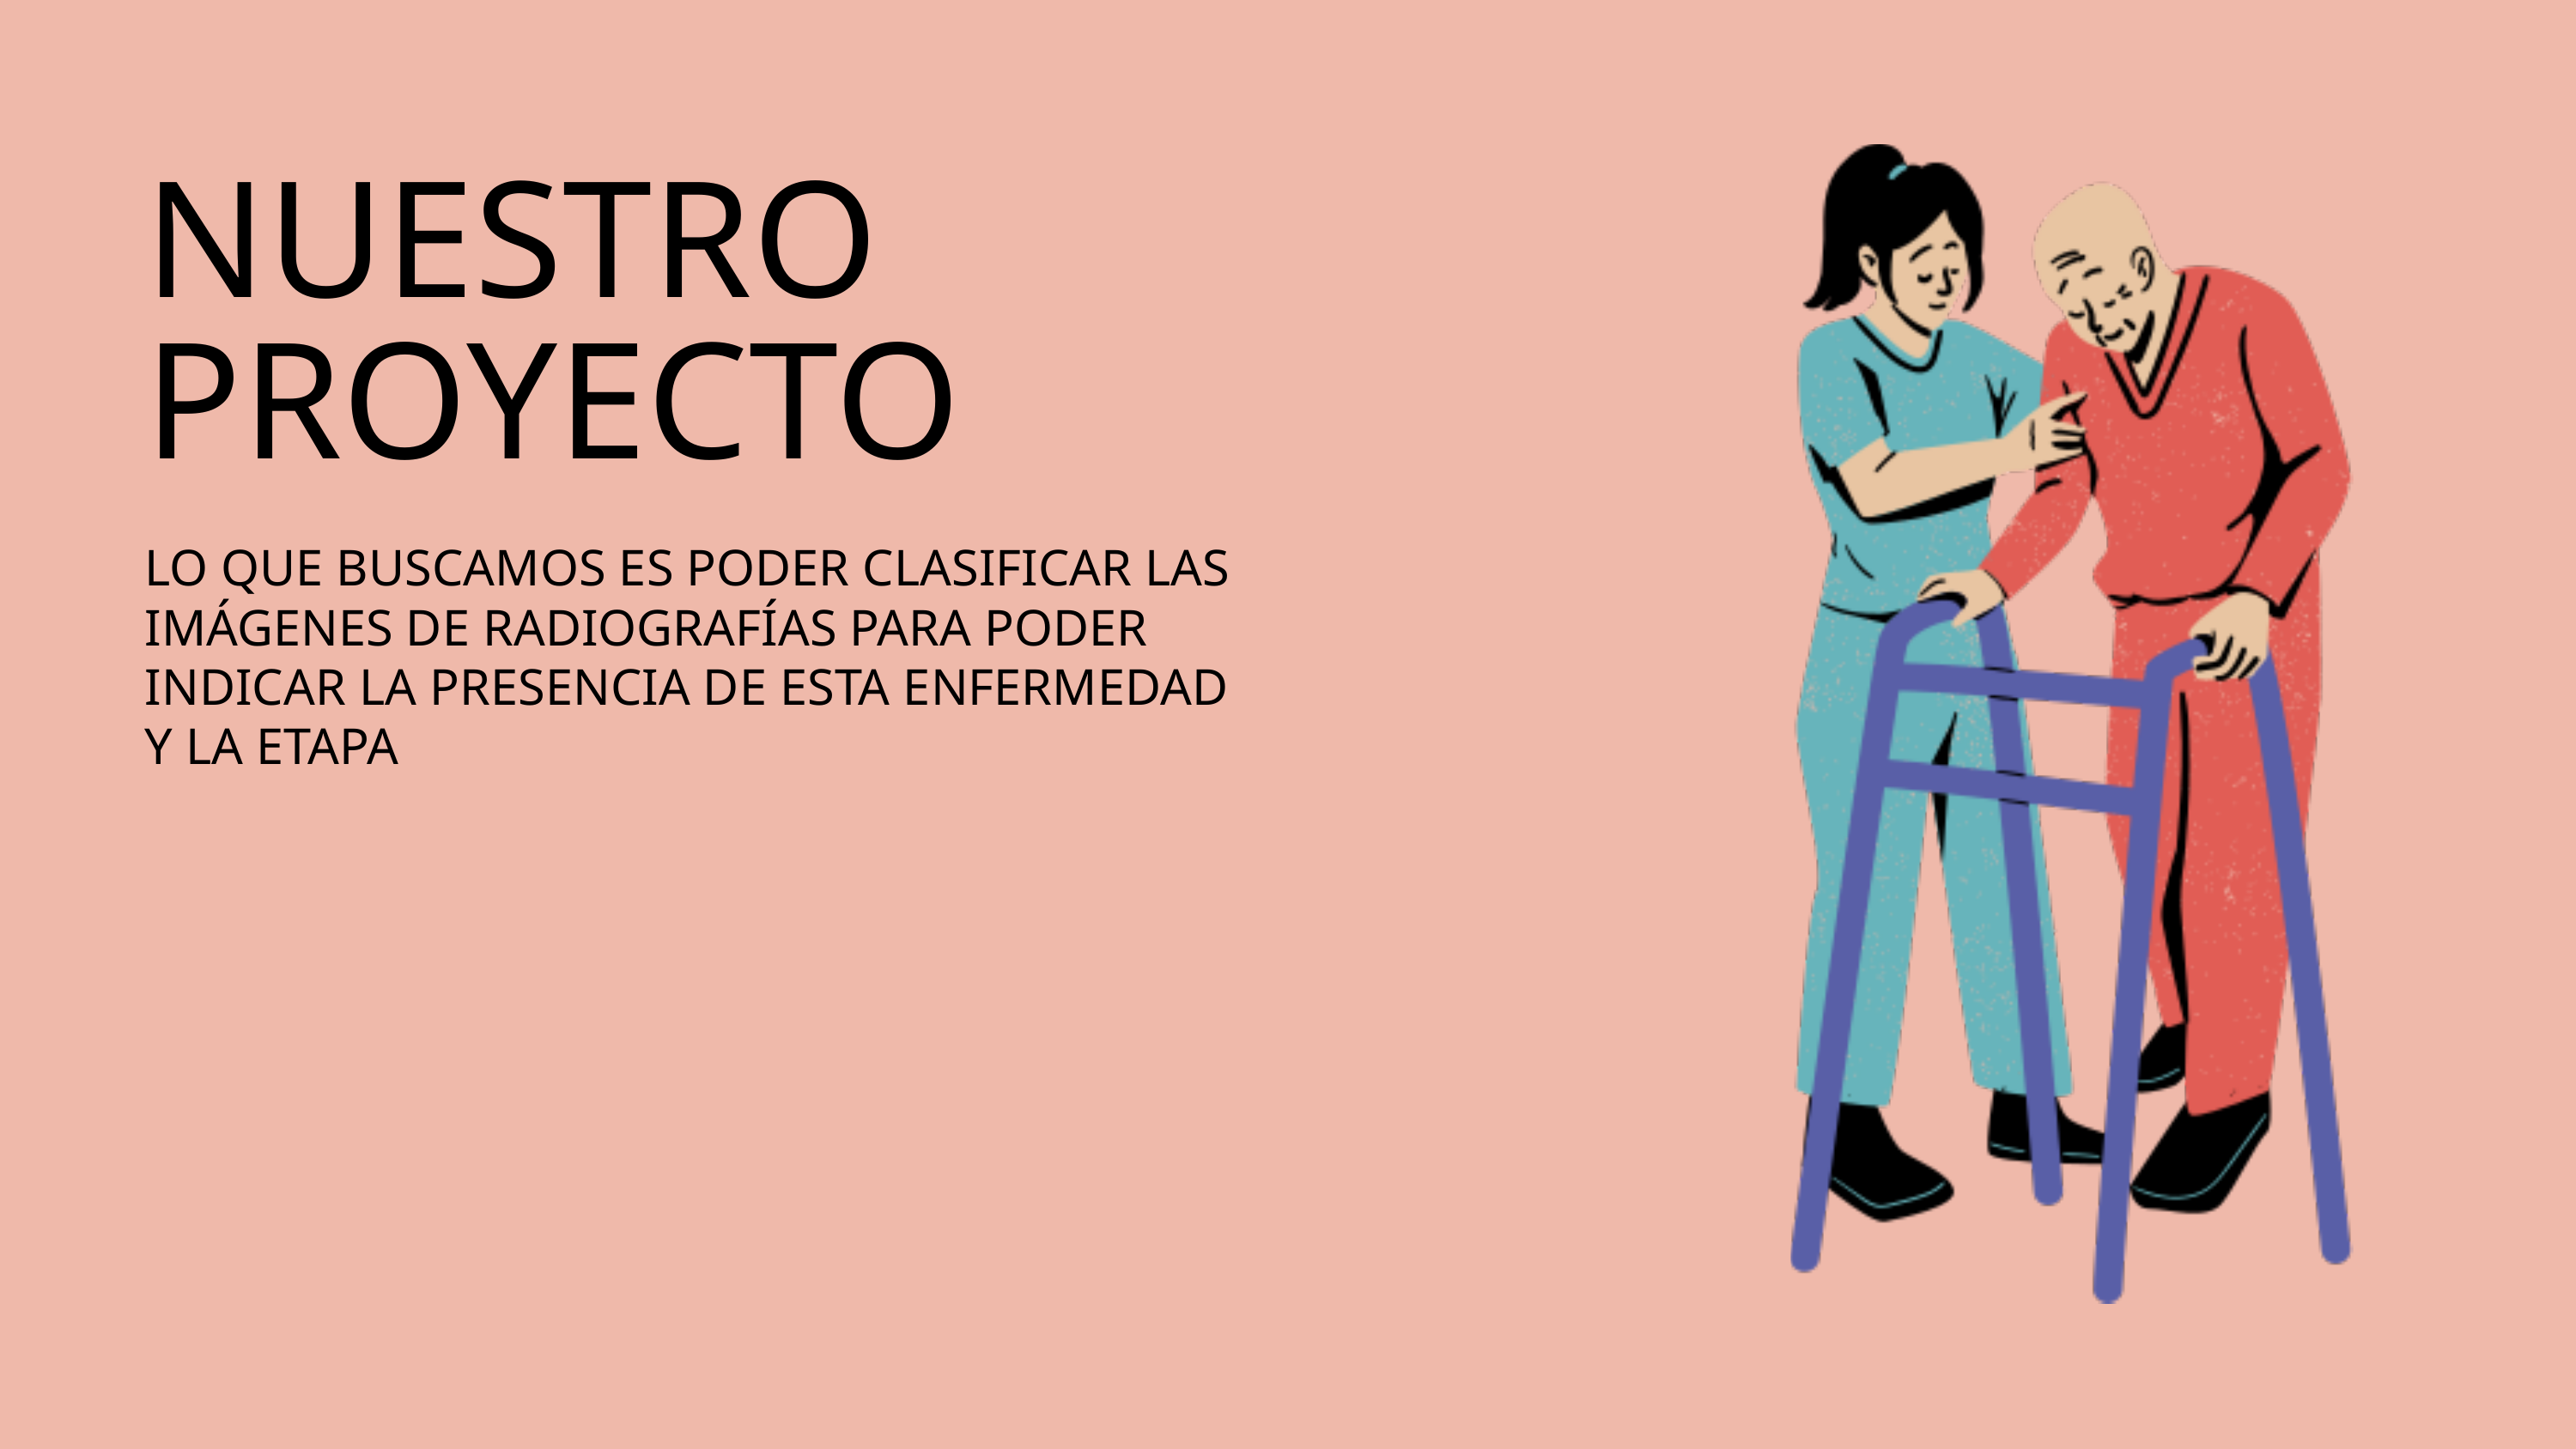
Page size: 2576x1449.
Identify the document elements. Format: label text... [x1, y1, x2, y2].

text_box NUESTRO PROYECTO [144, 168, 1686, 491]
text_box [1790, 144, 2354, 1304]
text_box LO QUE BUSCAMOS ES PODER CLASIFICAR LAS IMÁGENES DE RADIOGRAFÍAS PARA PODER INDICAR LA PRESENCIA DE ESTA ENFERMEDAD Y LA ETAPA [144, 537, 1261, 775]
